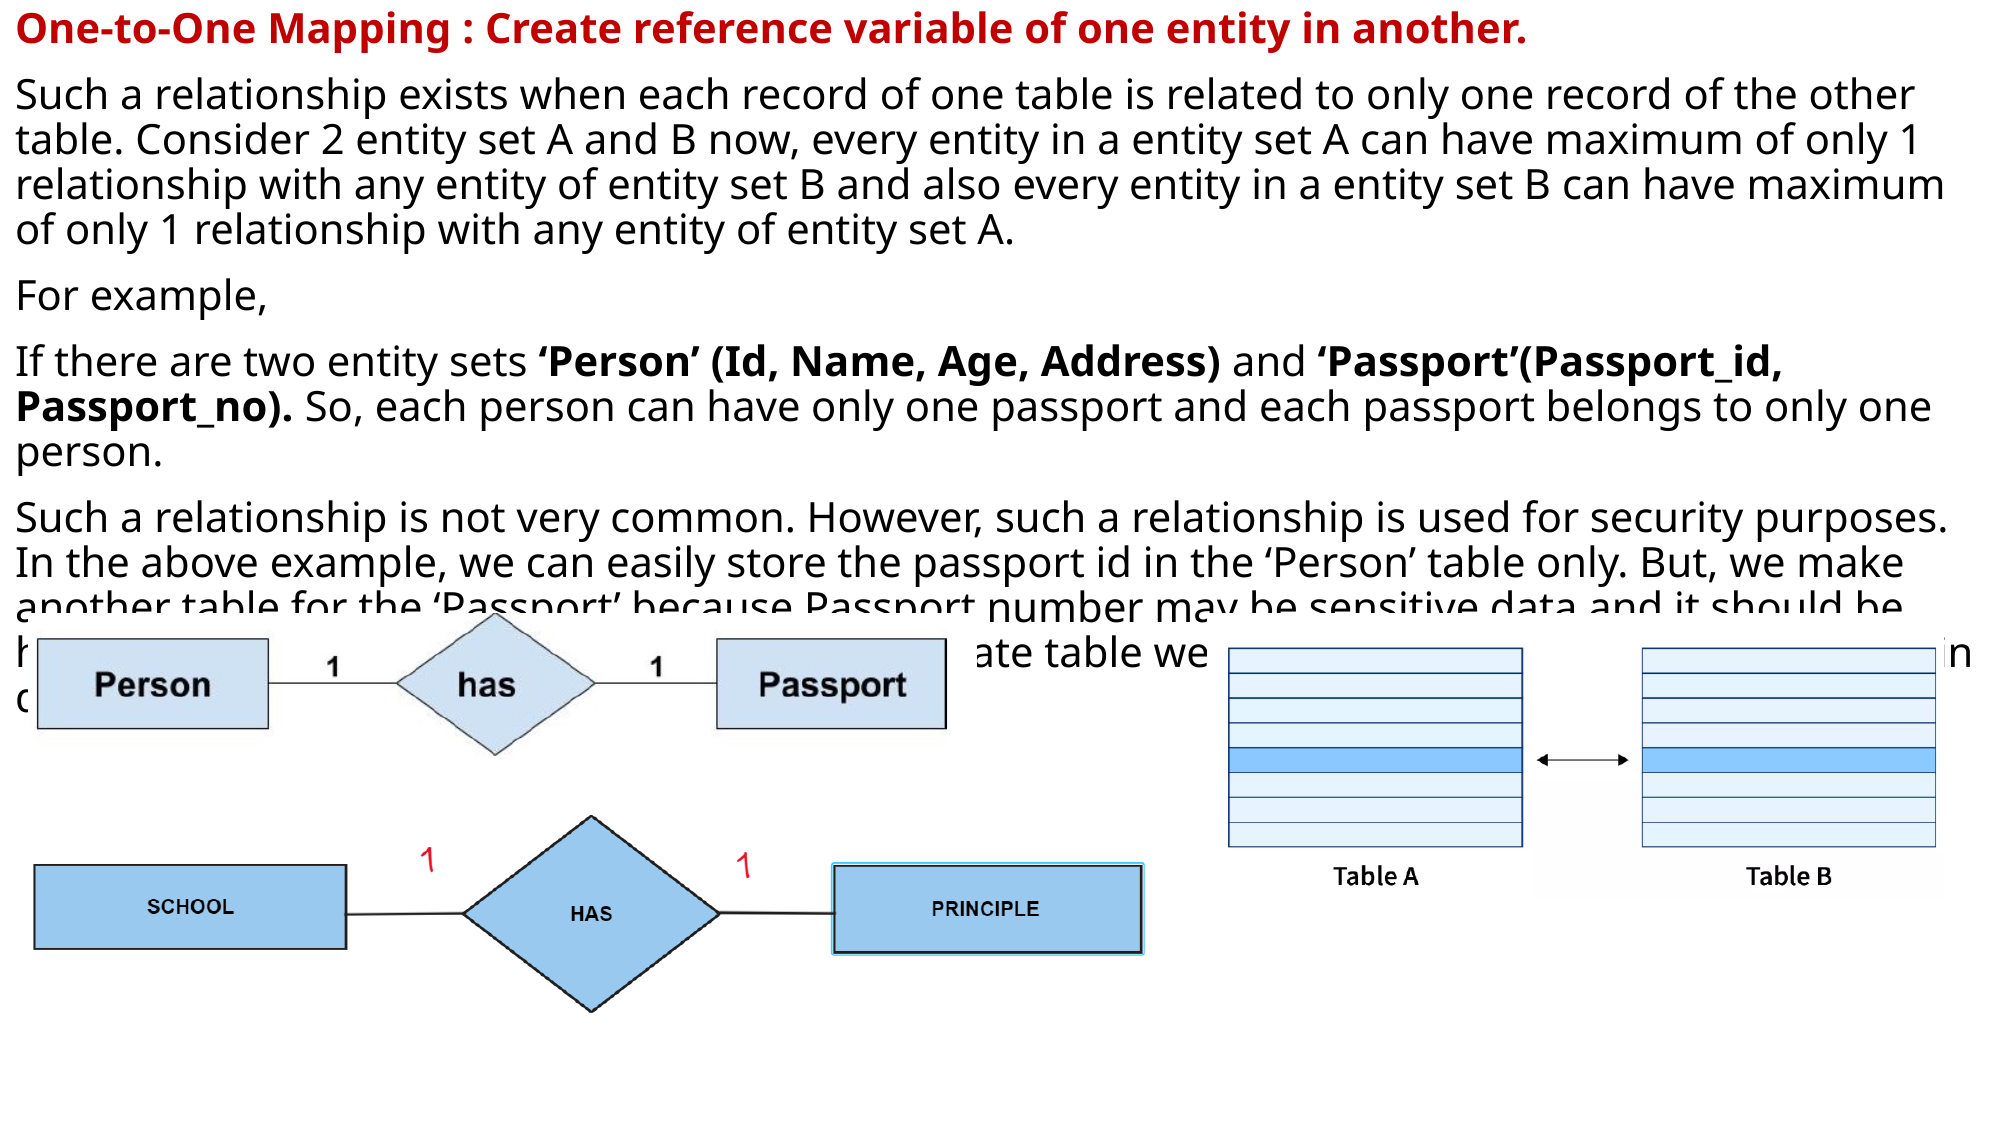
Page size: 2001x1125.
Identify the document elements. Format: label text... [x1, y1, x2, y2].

picture [1206, 613, 1945, 901]
picture [28, 613, 977, 759]
list One-to-One Mapping : Create reference variable of one entity in another. Such a relationship exists when each record of one table is related to only one record of the other table. Consider 2 entity set A and B now, every entity in a entity set A can have maximum of only 1 relationship with any entity of entity set B and also every entity in a entity set B can have maximum of only 1 relationship with any entity of entity set A. For example, If there are two entity sets ‘Person’ (Id, Name, Age, Address) and ‘Passport’(Passport_id, Passport_no). So, each person can have only one passport and each passport belongs to only one person. Such a relationship is not very common. However, such a relationship is used for security purposes. In the above example, we can easily store the passport id in the ‘Person’ table only. But, we make another table for the ‘Passport’ because Passport number may be sensitive data and it should be hidden from certain users. So, by making a separate table we provide extra security that only certain database users can see it. [0, 0, 2000, 1125]
picture [28, 794, 1179, 1021]
